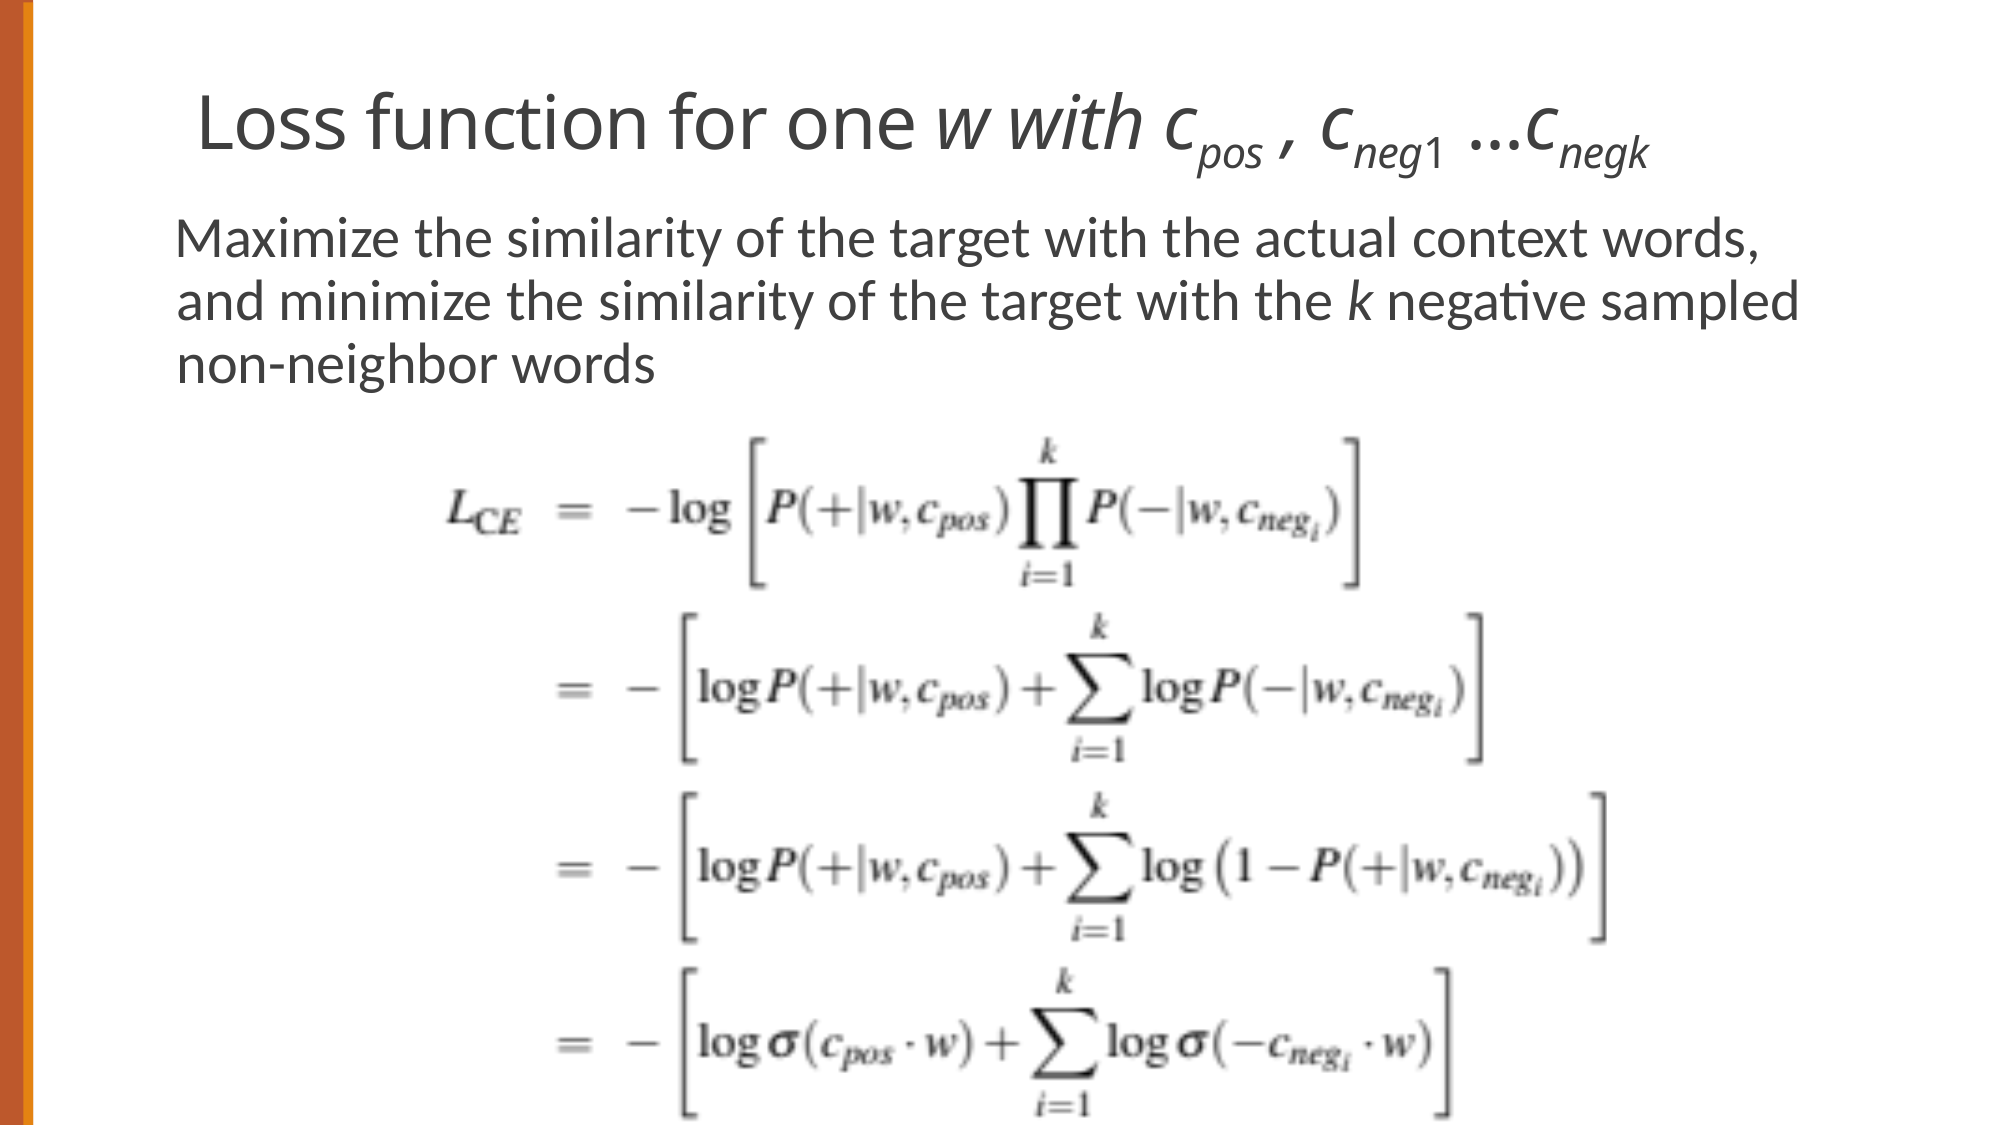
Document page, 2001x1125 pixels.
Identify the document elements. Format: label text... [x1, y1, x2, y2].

picture [436, 430, 1608, 1125]
title Loss function for one w with cpos , cneg1 ...cnegk [180, 26, 1830, 175]
list Maximize the similarity of the target with the actual context words, and minimize the similarity of the target with the k negative sampled non-neighbor words [174, 200, 1830, 950]
